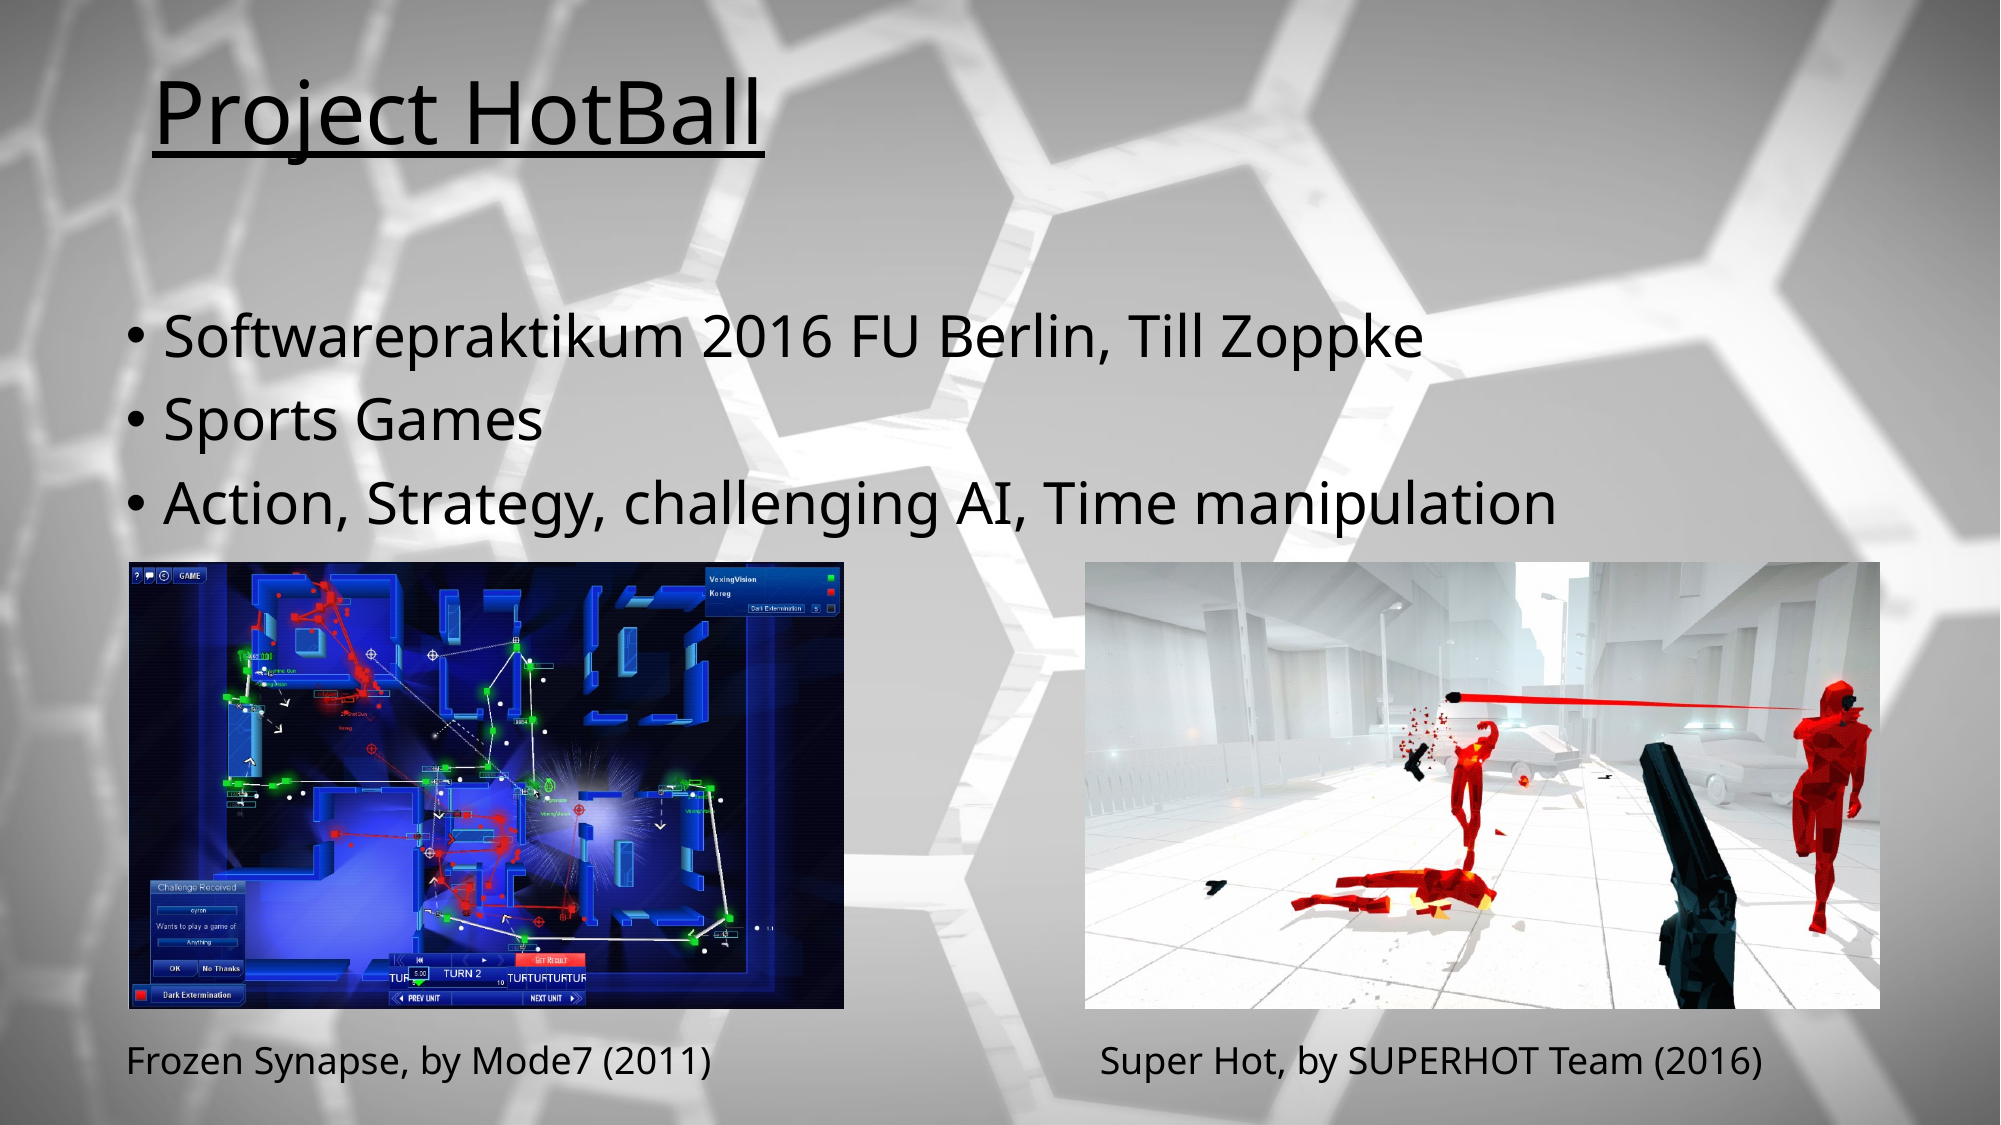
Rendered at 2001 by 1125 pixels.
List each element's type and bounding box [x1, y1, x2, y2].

picture [0, 0, 2000, 1125]
text_box [110, 562, 862, 1091]
text_box [1085, 562, 1891, 1091]
